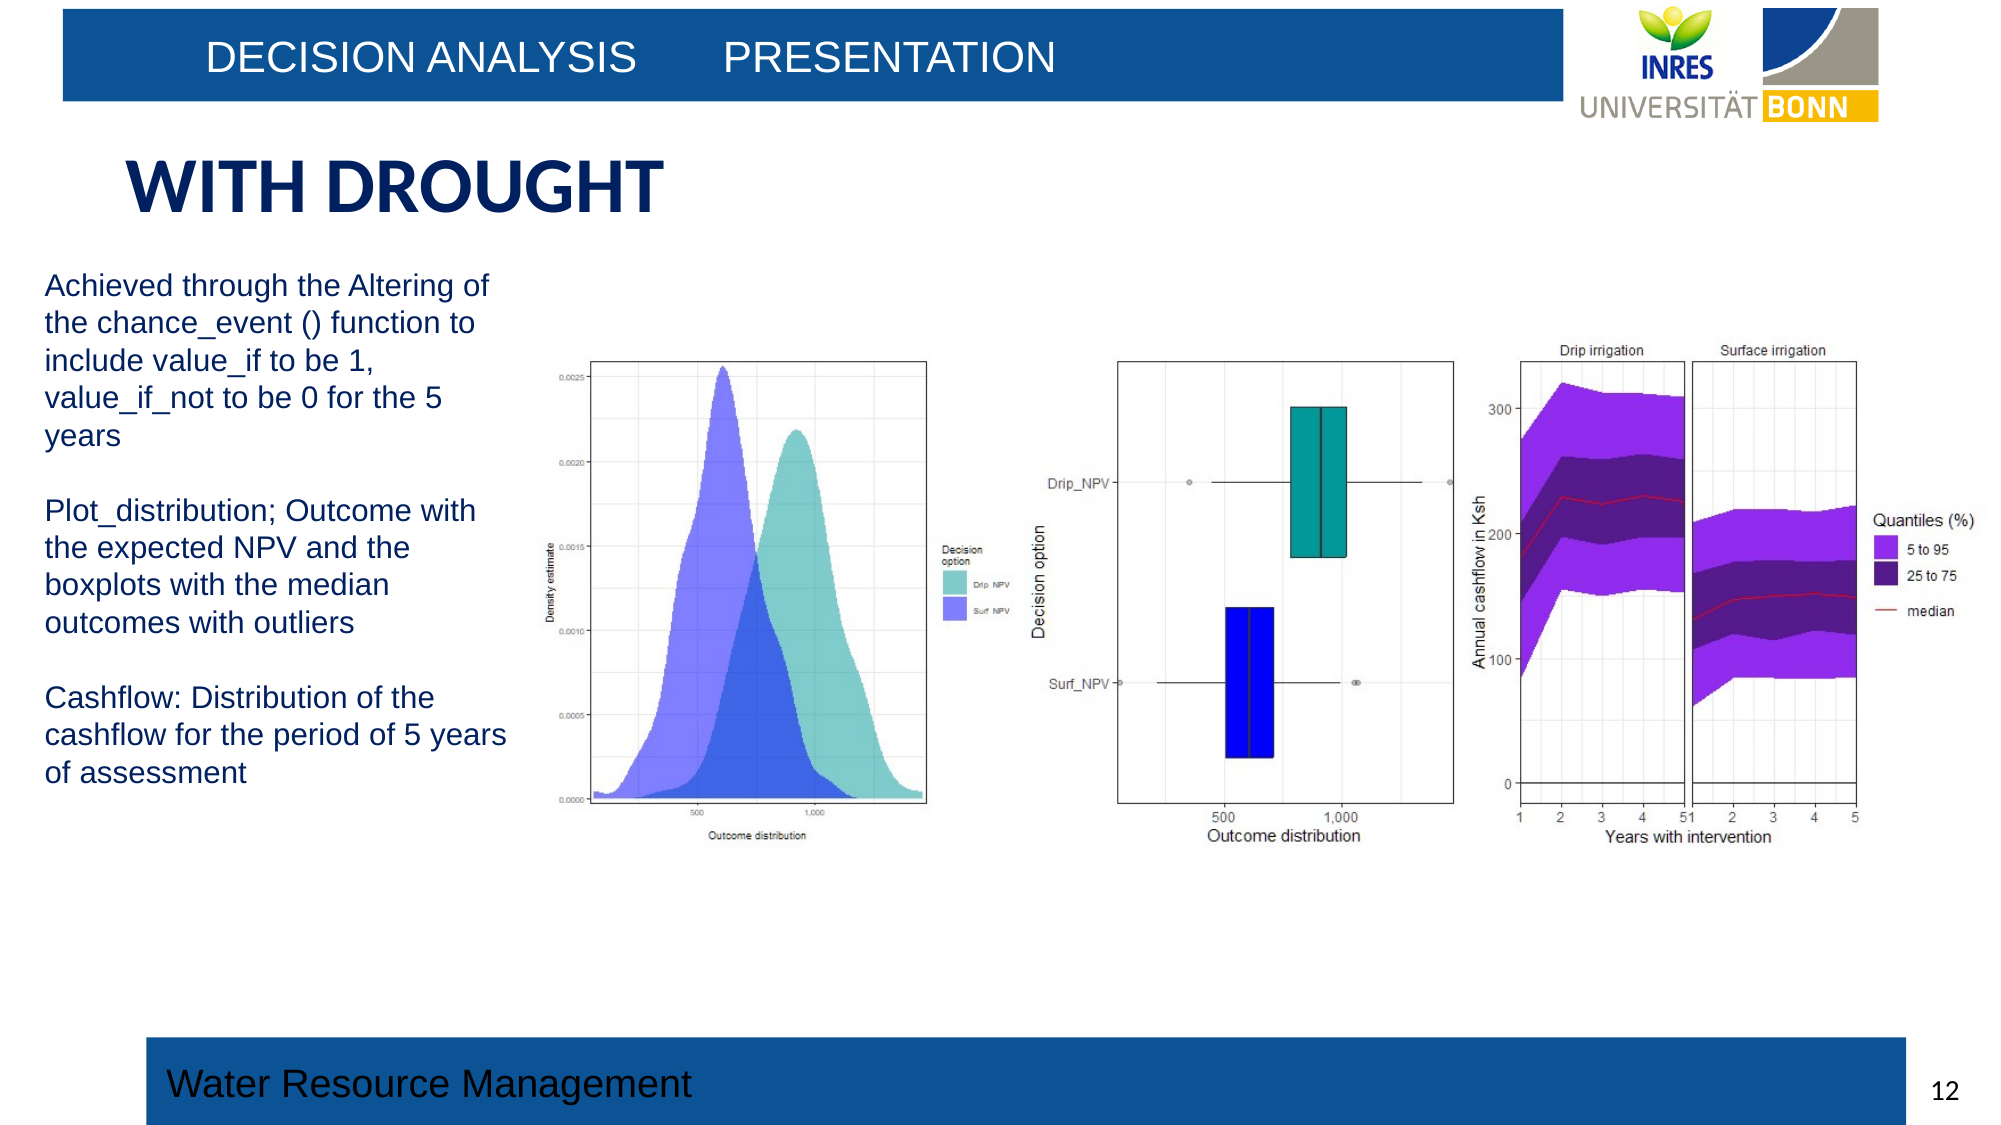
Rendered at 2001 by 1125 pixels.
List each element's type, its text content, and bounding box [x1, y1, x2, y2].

text_box 12 [1915, 1056, 2000, 1125]
picture [1563, 0, 1897, 149]
text_box Achieved through the Altering of the chance_event () function to include value_if to be 1, value_if_not to be 0 for the 5 years Plot_distribution; Outcome with the expected NPV and the boxplots with the median outcomes with outliers Cashflow: Distribution of the cashflow for the period of 5 years of assessment [29, 257, 532, 936]
text_box WITH DROUGHT [110, 111, 1836, 238]
picture [531, 319, 1988, 861]
